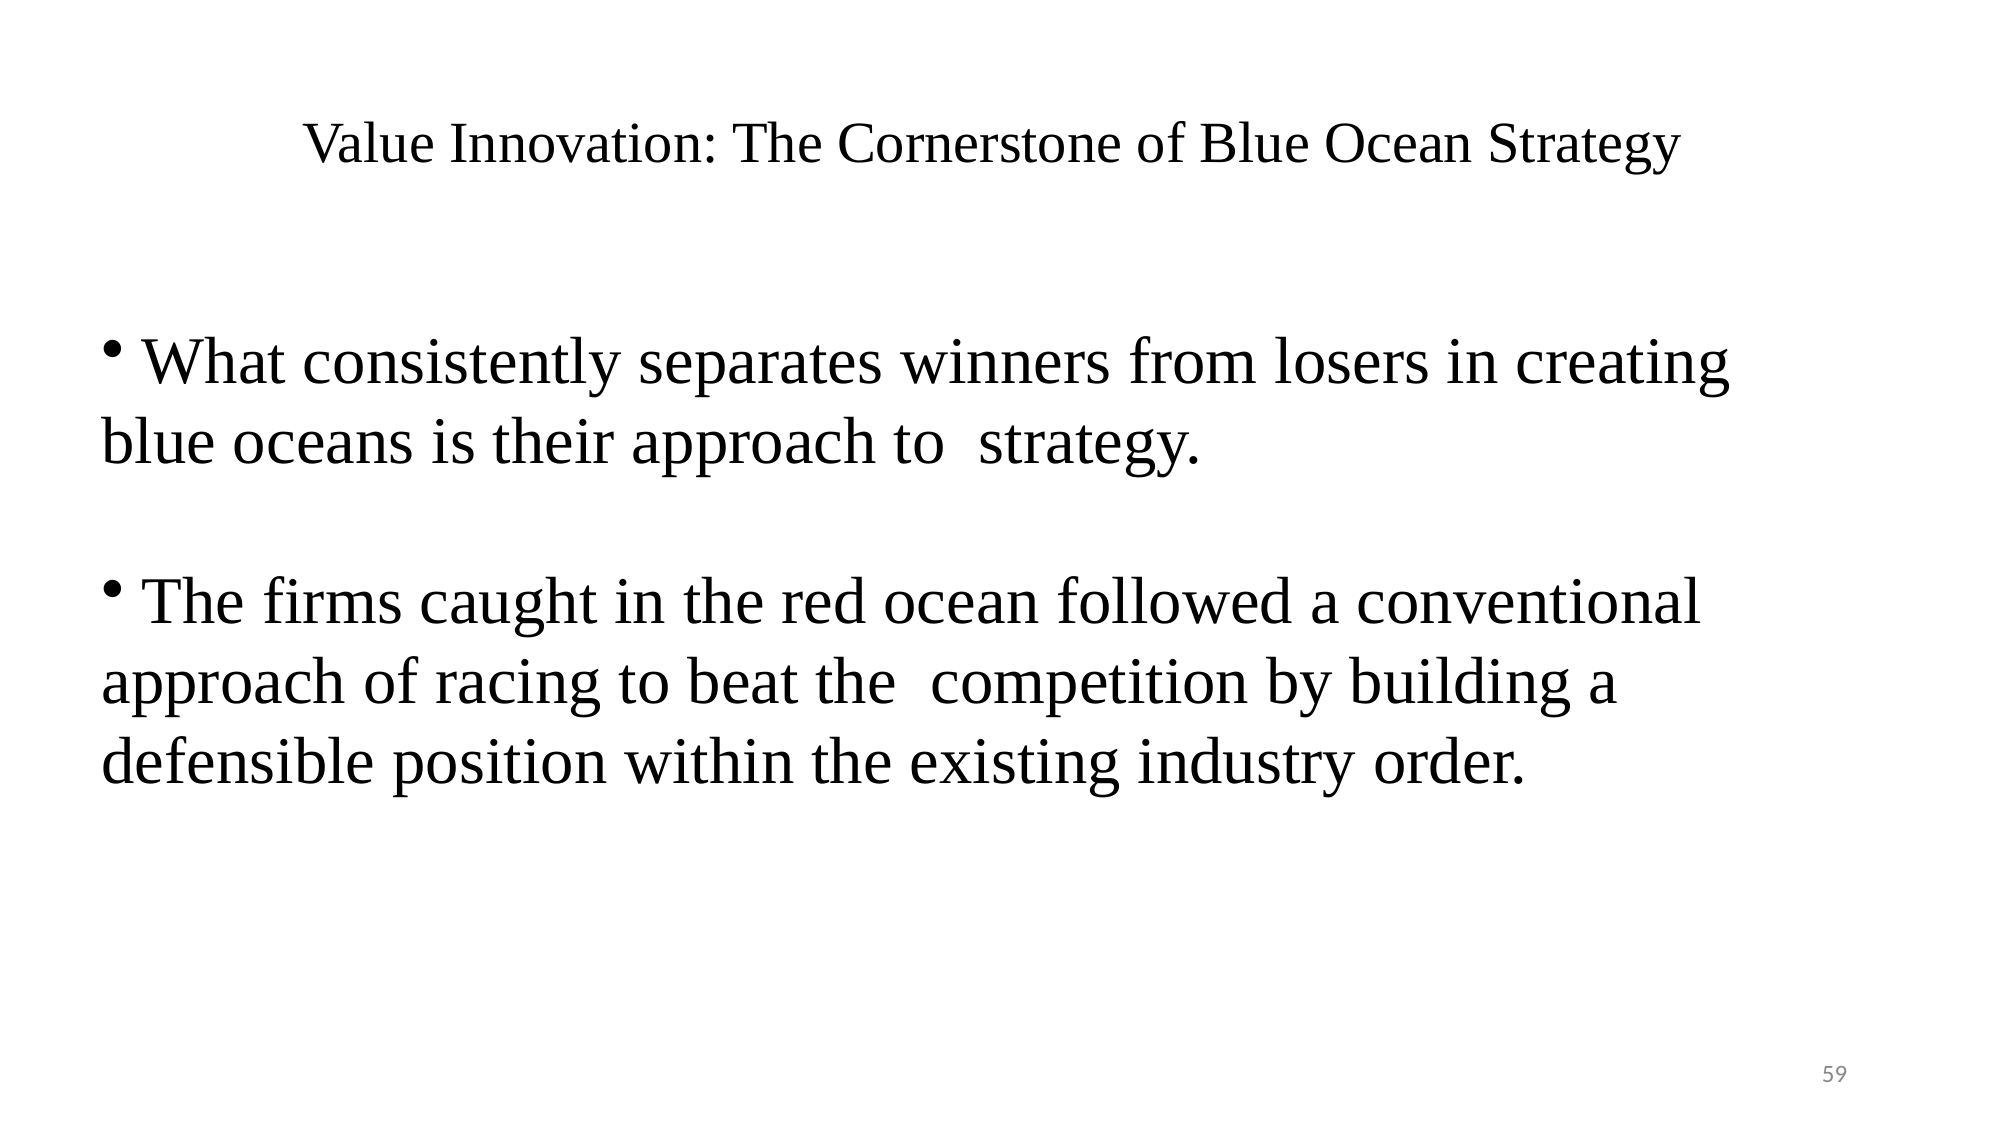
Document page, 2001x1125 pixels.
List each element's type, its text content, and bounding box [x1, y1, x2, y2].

slide_number 59 [1412, 1042, 1863, 1103]
title Value Innovation: The Cornerstone of Blue Ocean Strategy [287, 50, 1713, 238]
text_box What consistently separates winners from losers in creating blue oceans is their approach to strategy. The firms caught in the red ocean followed a conventional approach of racing to beat the competition by building a defensible position within the existing industry order. [86, 309, 1863, 884]
